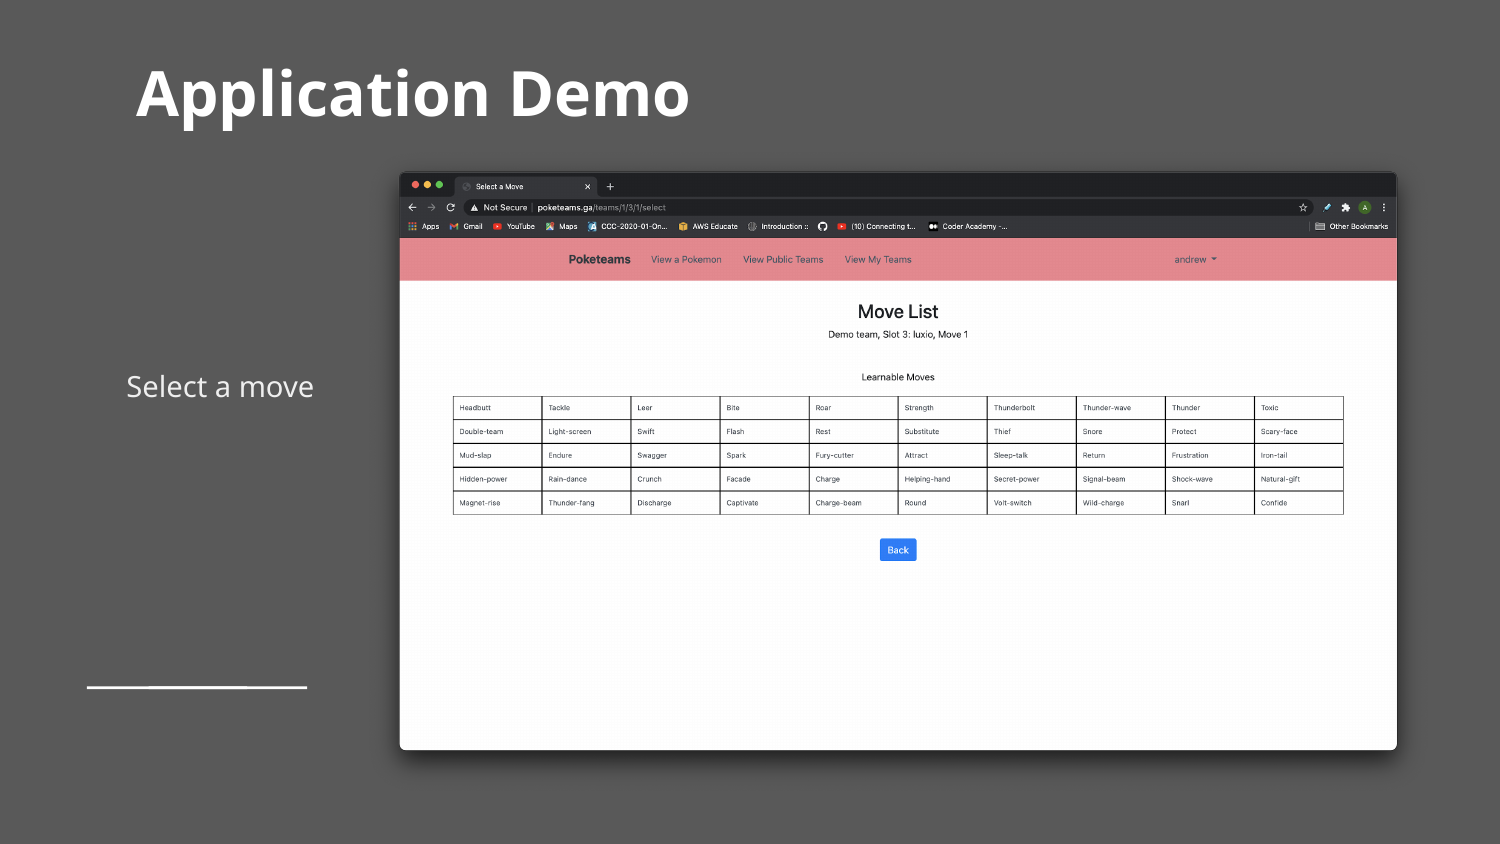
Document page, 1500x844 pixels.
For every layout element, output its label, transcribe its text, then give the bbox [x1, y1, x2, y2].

title Application Demo [121, 39, 1273, 150]
text_box Select a move [99, 353, 342, 419]
picture [366, 149, 1430, 794]
